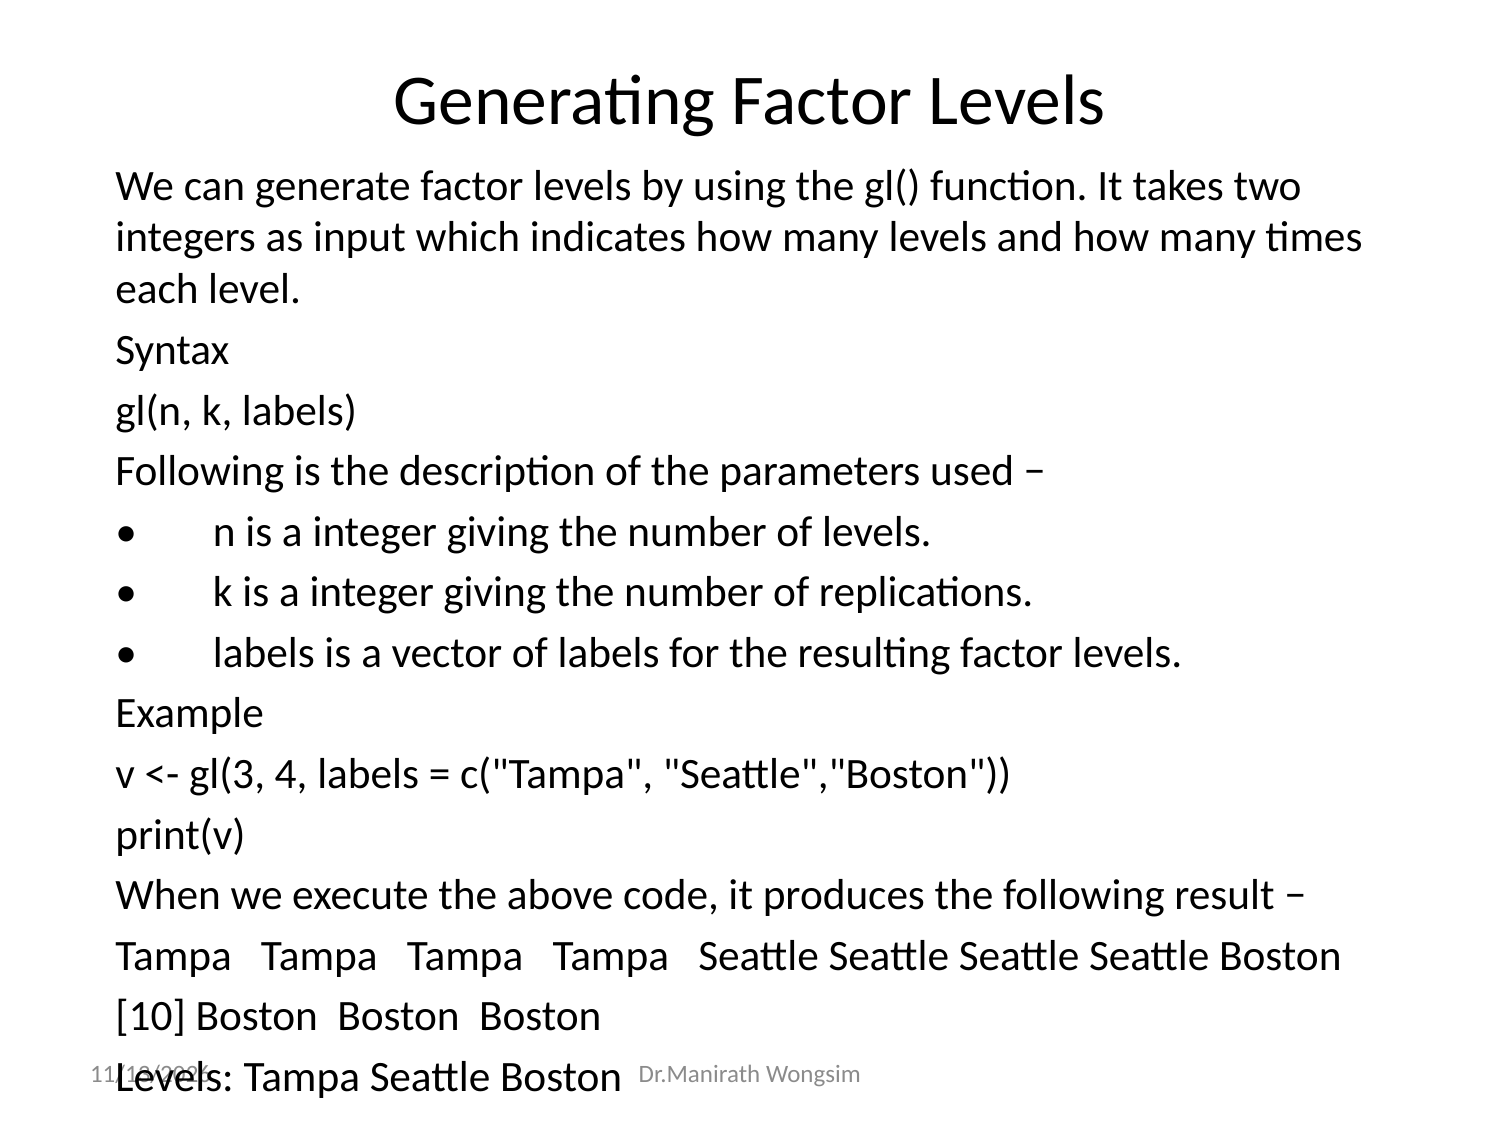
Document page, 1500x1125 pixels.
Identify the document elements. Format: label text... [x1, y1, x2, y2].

list We can generate factor levels by using the gl() function. It takes two integers as input which indicates how many levels and how many times each level. Syntax gl(n, k, labels) Following is the description of the parameters used − • n is a integer giving the number of levels. • k is a integer giving the number of replications. • labels is a vector of labels for the resulting factor levels. Example v <- gl(3, 4, labels = c("Tampa", "Seattle","Boston")) print(v) When we execute the above code, it produces the following result − Tampa Tampa Tampa Tampa Seattle Seattle Seattle Seattle Boston [10] Boston Boston Boston Levels: Tampa Seattle Boston [100, 149, 1425, 1125]
title Generating Factor Levels [75, 45, 1425, 233]
footer Dr.Manirath Wongsim [512, 1042, 988, 1103]
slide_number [75, 1042, 425, 1103]
